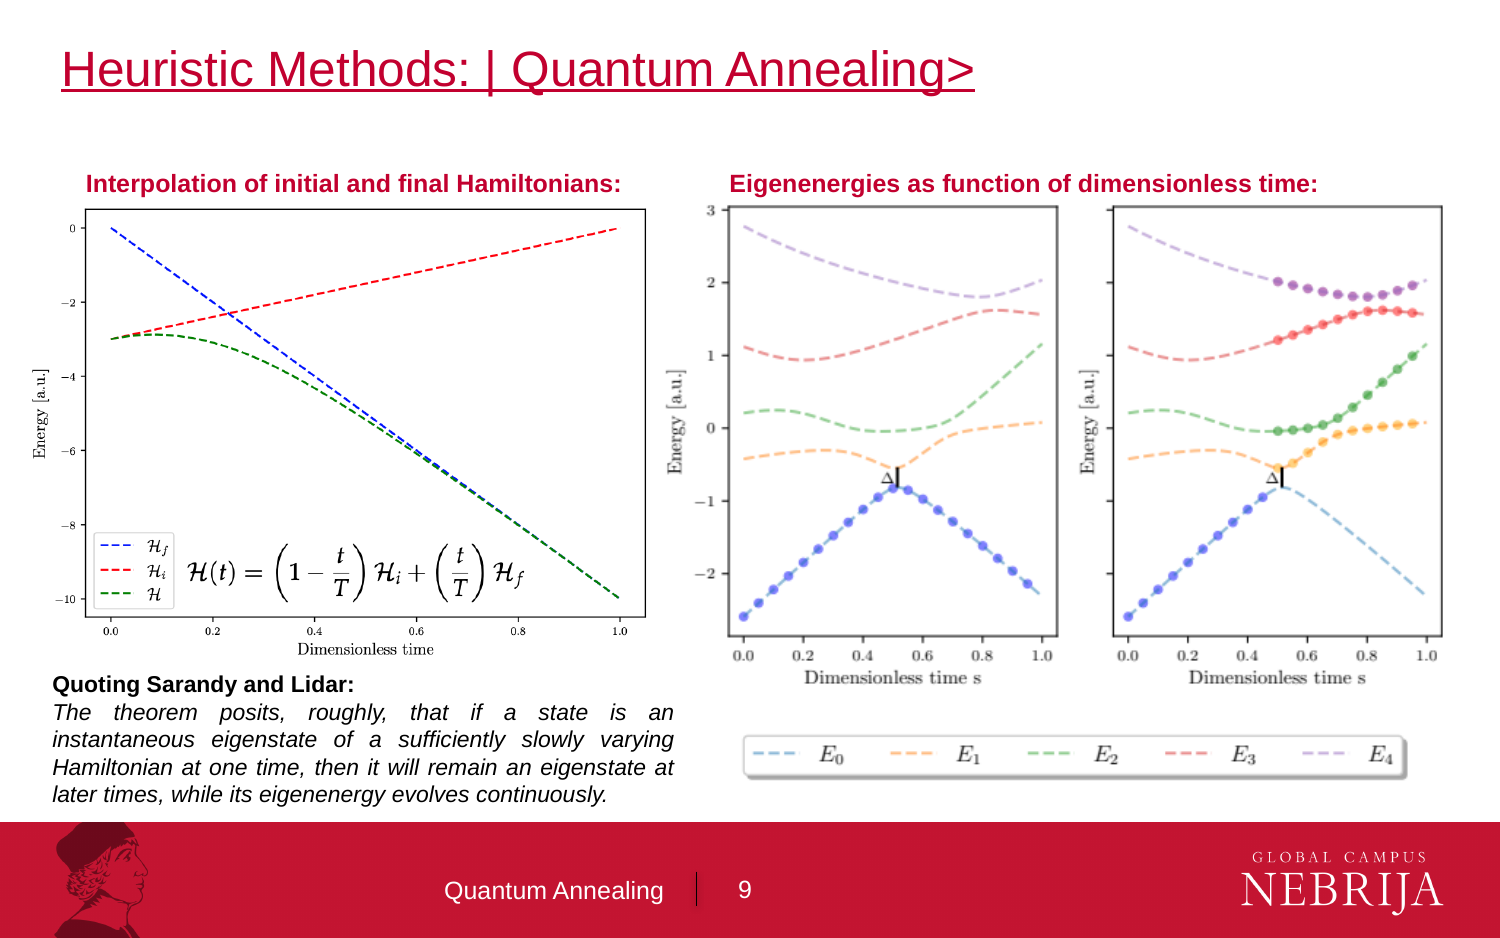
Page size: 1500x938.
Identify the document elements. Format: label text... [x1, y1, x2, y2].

text_box Interpolation of initial and final Hamiltonians: [71, 160, 647, 203]
title Heuristic Methods: | Quantum Annealing> [44, 21, 1055, 112]
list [652, 191, 1453, 786]
picture [0, 822, 1500, 938]
text_box Eigenenergies as function of dimensionless time: [714, 160, 1384, 190]
text_box Quantum Annealing [429, 867, 690, 913]
text_box Quoting Sarandy and Lidar: The theorem posits, roughly, that if a state is an instantaneous eigenstate of a sufficiently slowly varying Hamiltonian at one time, then it will remain an eigenstate at later times, while its eigenenergy evolves continuously. [37, 670, 690, 860]
picture [27, 205, 647, 663]
